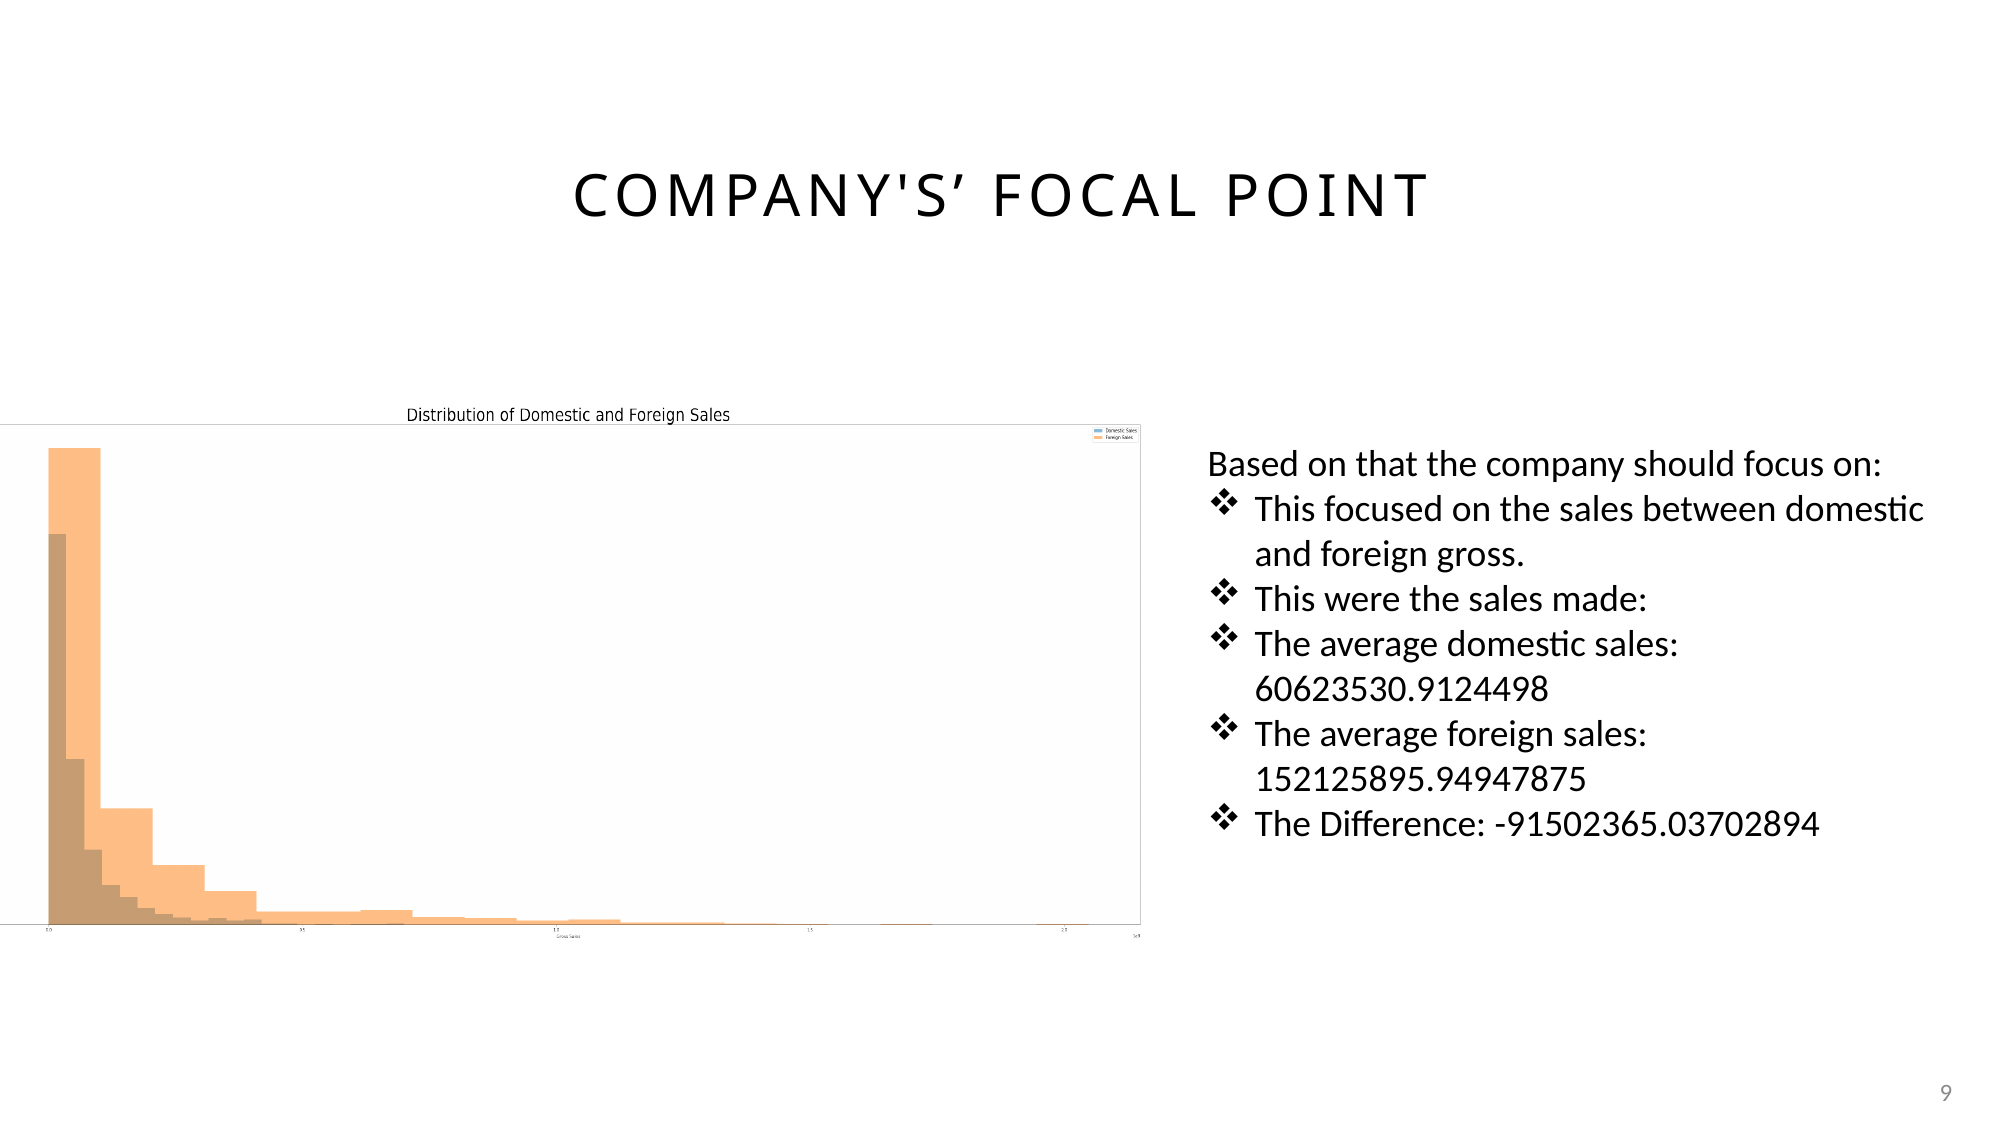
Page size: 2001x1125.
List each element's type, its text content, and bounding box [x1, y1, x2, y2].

title Company's’ FOCAL Point [97, 125, 1903, 262]
text_box Based on that the company should focus on: This focused on the sales between domestic and foreign gross. This were the sales made: The average domestic sales: 60623530.9124498 The average foreign sales: 152125895.94947875 The Difference: -91502365.03702894 [1192, 431, 1968, 852]
picture [0, 404, 1143, 942]
slide_number 9 [1894, 1061, 1968, 1121]
